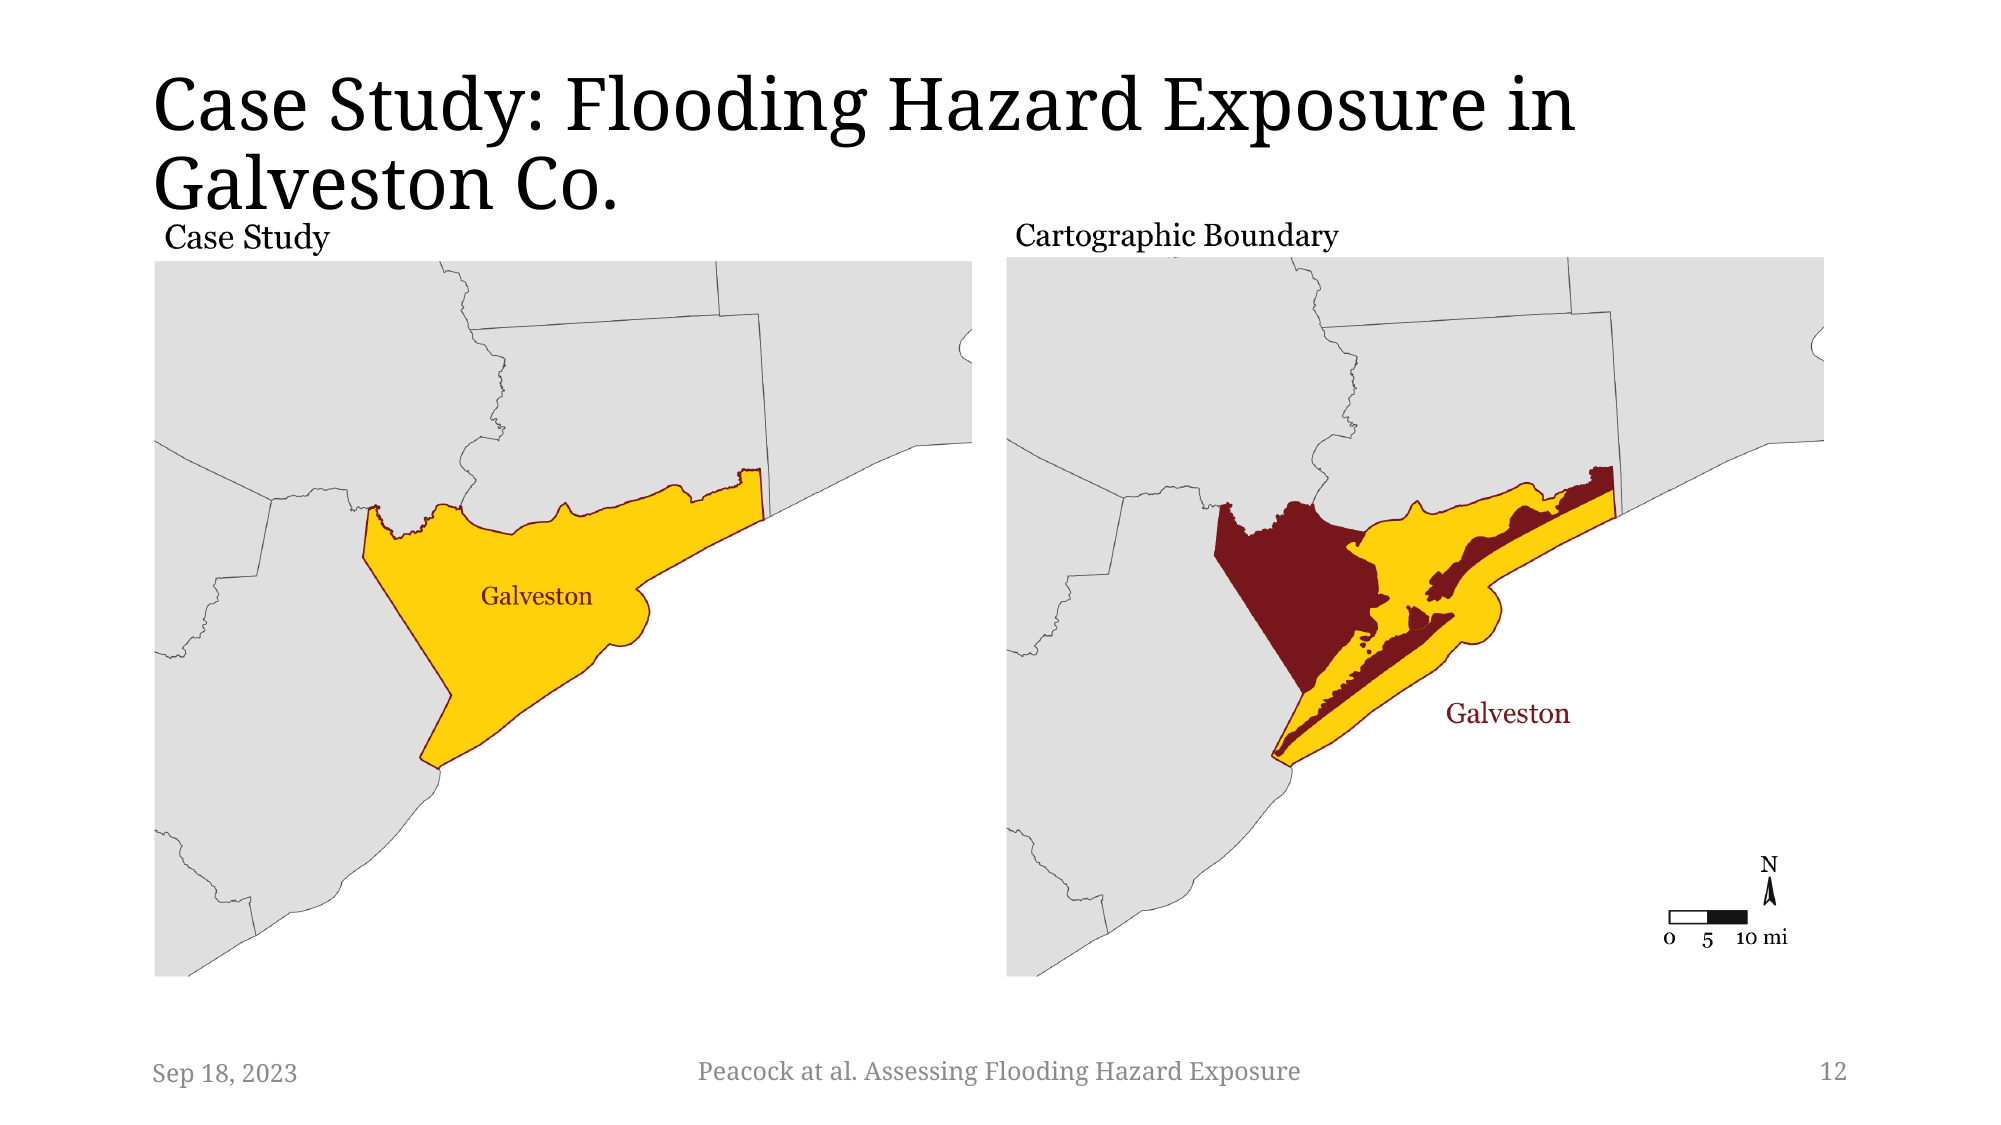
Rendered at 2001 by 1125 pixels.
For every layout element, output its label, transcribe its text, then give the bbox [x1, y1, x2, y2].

title Case Study: Flooding Hazard Exposure in Galveston Co. [137, 59, 1863, 234]
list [137, 196, 1842, 992]
footer Peacock at al. Assessing Flooding Hazard Exposure [662, 1042, 1338, 1103]
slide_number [137, 1042, 588, 1103]
slide_number 12 [1412, 1042, 1863, 1103]
